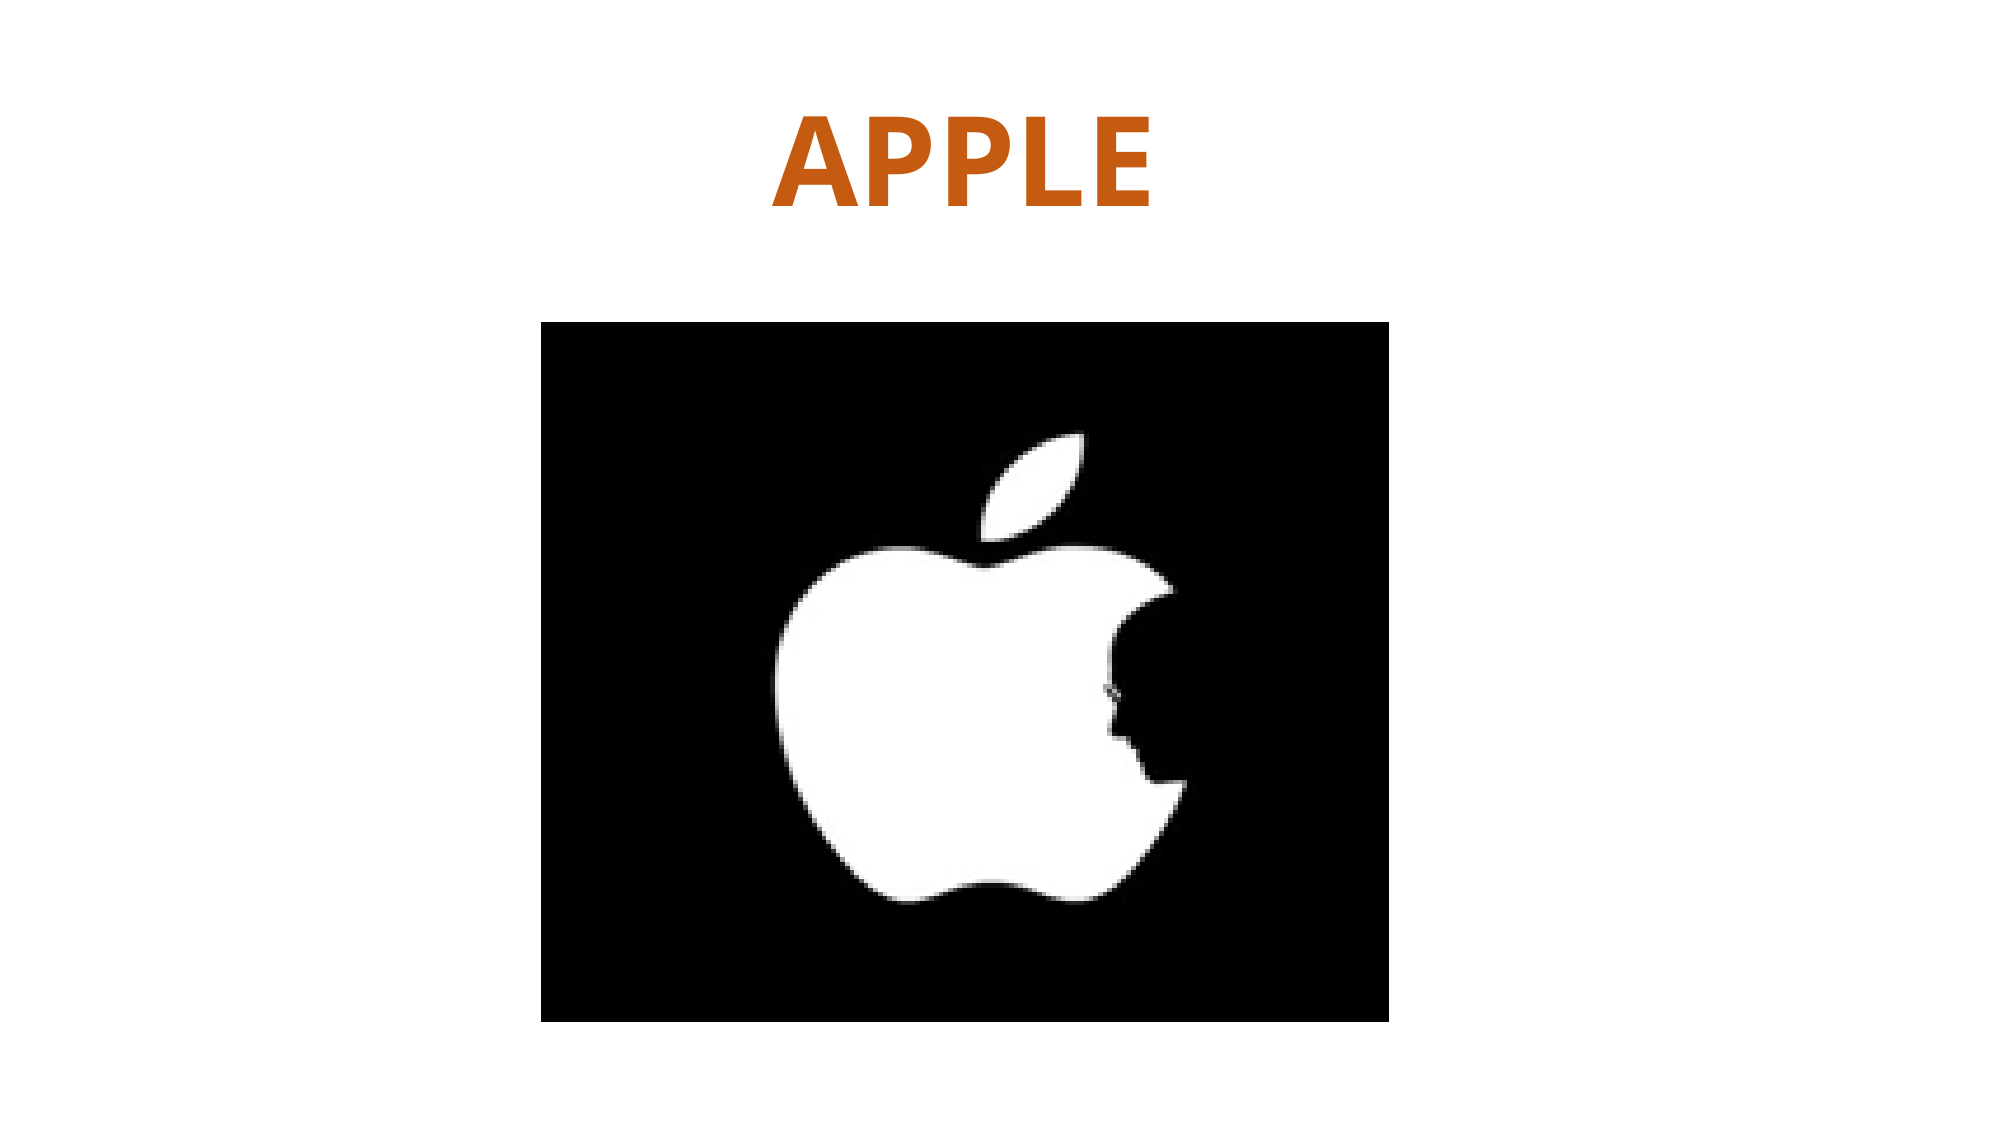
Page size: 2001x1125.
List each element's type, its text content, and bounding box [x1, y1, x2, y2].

title APPLE [249, 78, 1680, 242]
picture [540, 322, 1389, 1022]
